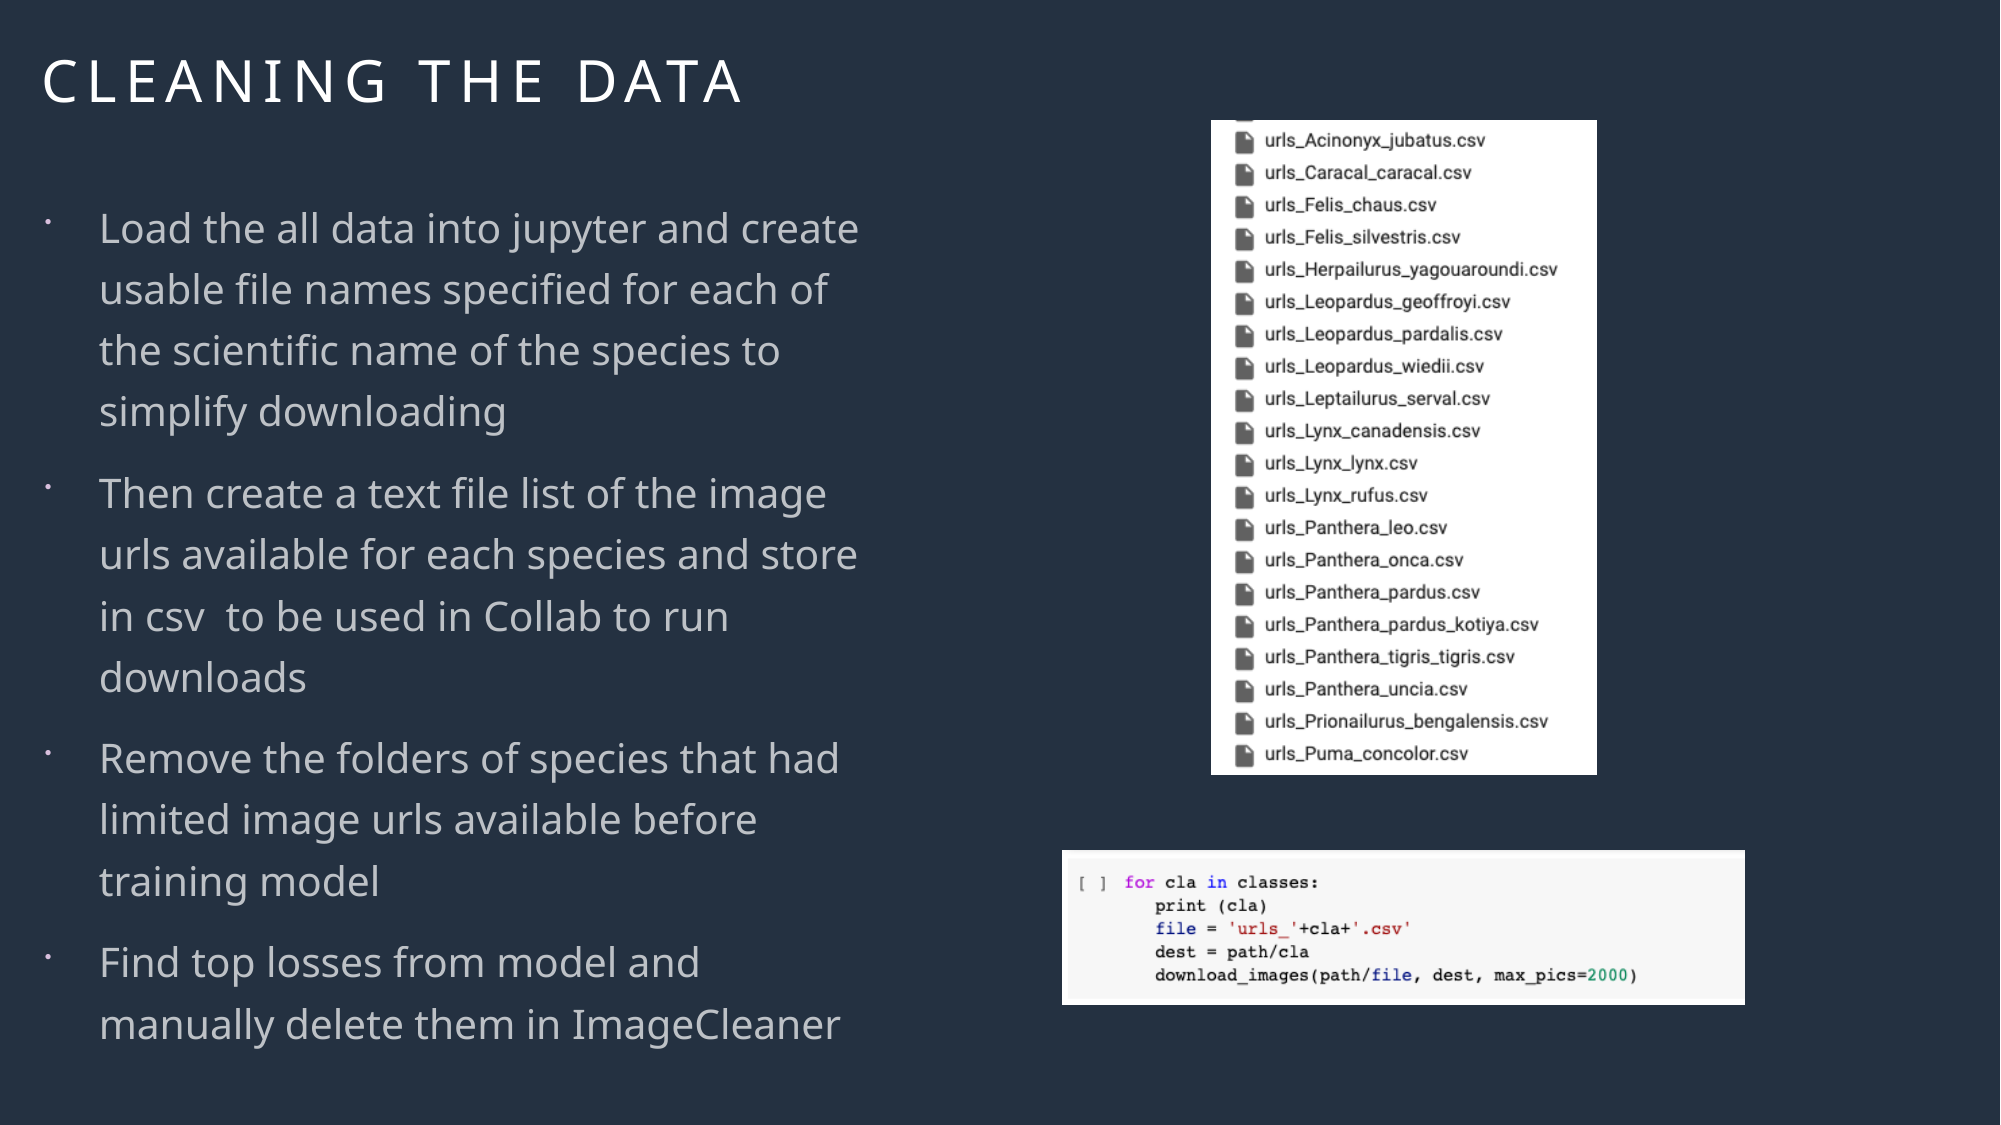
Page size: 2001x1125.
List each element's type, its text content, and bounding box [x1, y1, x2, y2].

title Cleaning the data [41, 43, 1686, 152]
list Load the all data into jupyter and create usable file names specified for each of the scientific name of the species to simplify downloading Then create a text file list of the image urls available for each species and store in csv to be used in Collab to run downloads Remove the folders of species that had limited image urls available before training model Find top losses from model and manually delete them in ImageCleaner [41, 120, 883, 1051]
picture [1062, 850, 1745, 1005]
picture [1210, 119, 1597, 775]
